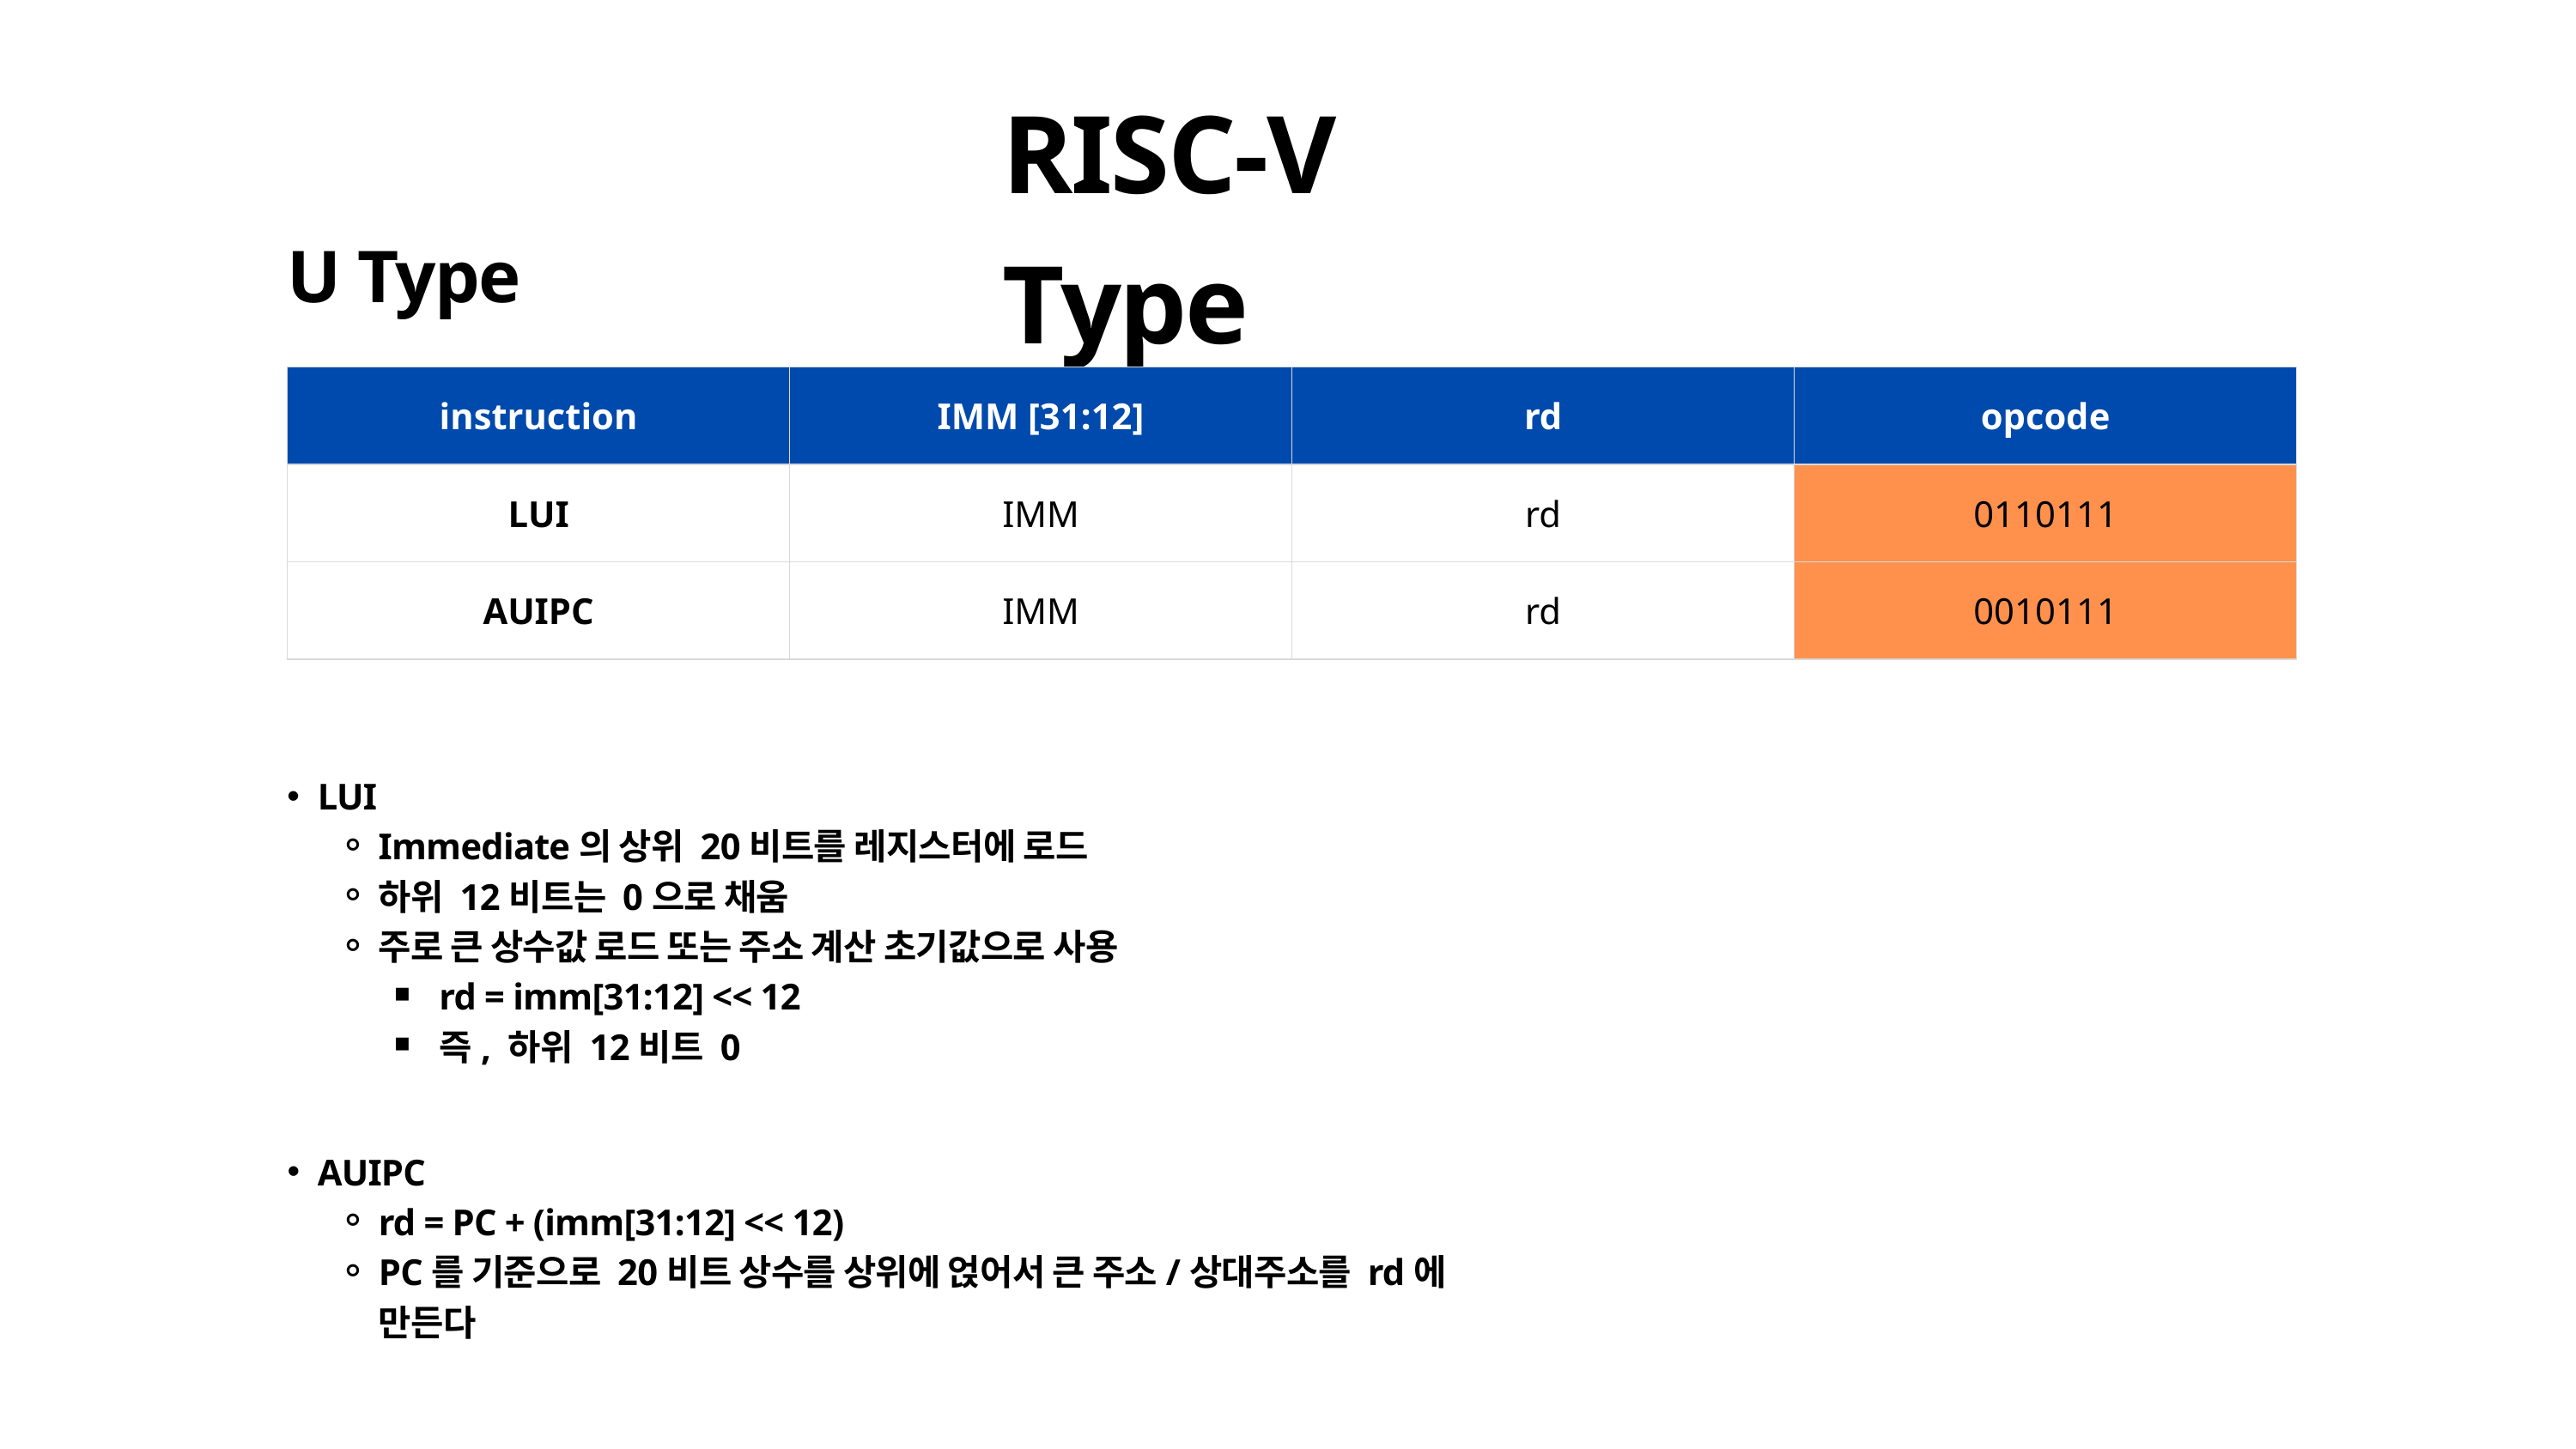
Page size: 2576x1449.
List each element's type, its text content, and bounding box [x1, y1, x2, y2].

text_box LUI Immediate의 상위 20비트를 레지스터에 로드 하위 12비트는 0으로 채움 주로 큰 상수값 로드 또는 주소 계산 초기값으로 사용 rd = imm[31:12] << 12 즉, 하위 12비트 0 [257, 767, 1987, 1118]
table_header rd [1292, 367, 1794, 464]
table_cell LUI [288, 465, 789, 561]
table_cell ­0010111 [1795, 562, 2296, 658]
table_cell IMM [790, 465, 1291, 561]
table_header opcode [1795, 367, 2296, 464]
table_header instruction [288, 367, 789, 464]
table_header IMM [31:12] [790, 367, 1291, 464]
table_cell AUIPC [288, 562, 789, 658]
table_cell ­0110111 [1795, 465, 2296, 561]
text_box RISC-V Type [1002, 64, 1574, 366]
table_cell IMM [790, 562, 1291, 658]
table_cell rd [1292, 562, 1794, 658]
text_box U Type [287, 216, 859, 317]
text_box AUIPC rd = PC + (imm[31:12] << 12) PC를 기준으로 20비트 상수를 상위에 얹어서 큰 주소/상대주소를 rd에 만든다 [257, 1142, 1546, 1343]
table_cell rd [1292, 465, 1794, 561]
